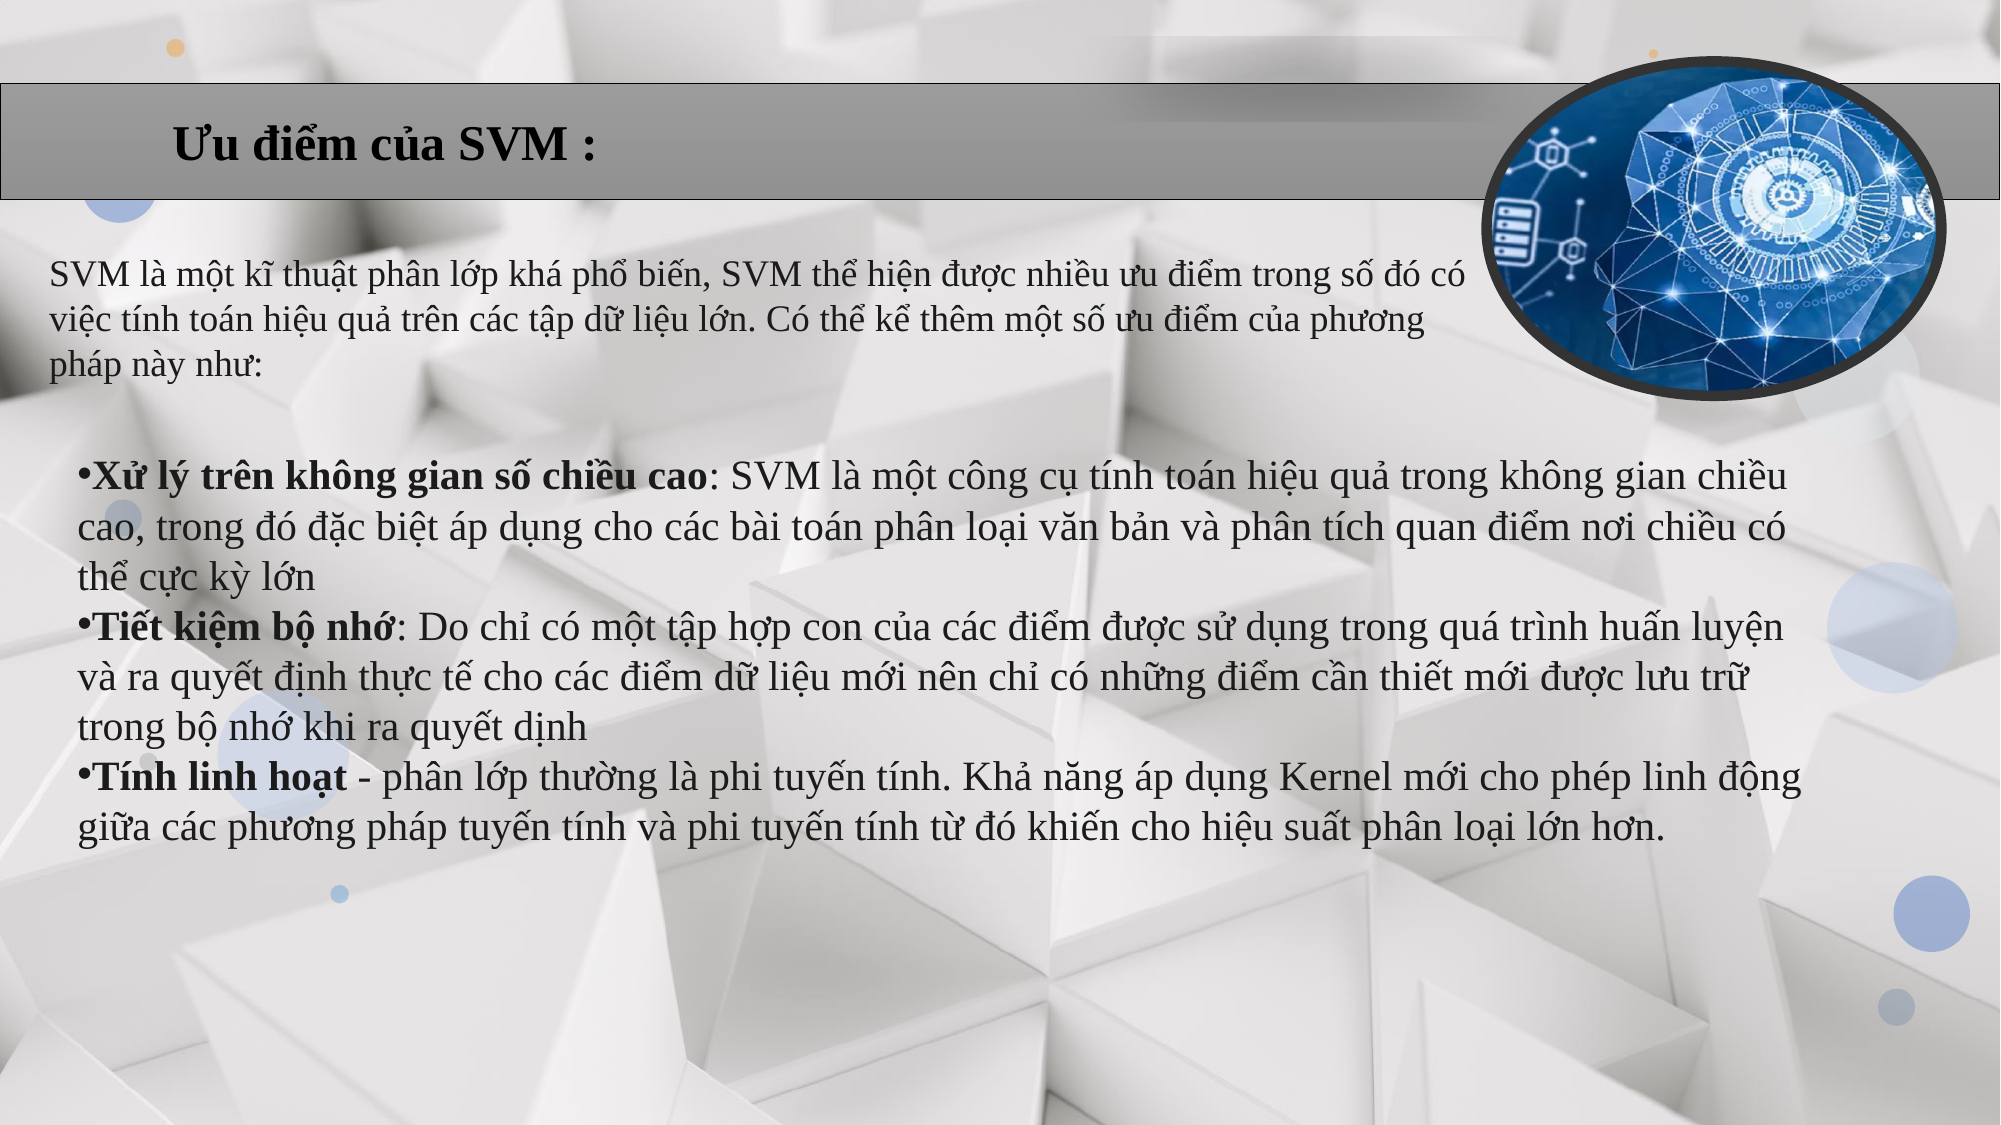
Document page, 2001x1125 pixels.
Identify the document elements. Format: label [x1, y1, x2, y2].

text_box [81, 38, 1970, 1026]
picture [0, 0, 2000, 1125]
